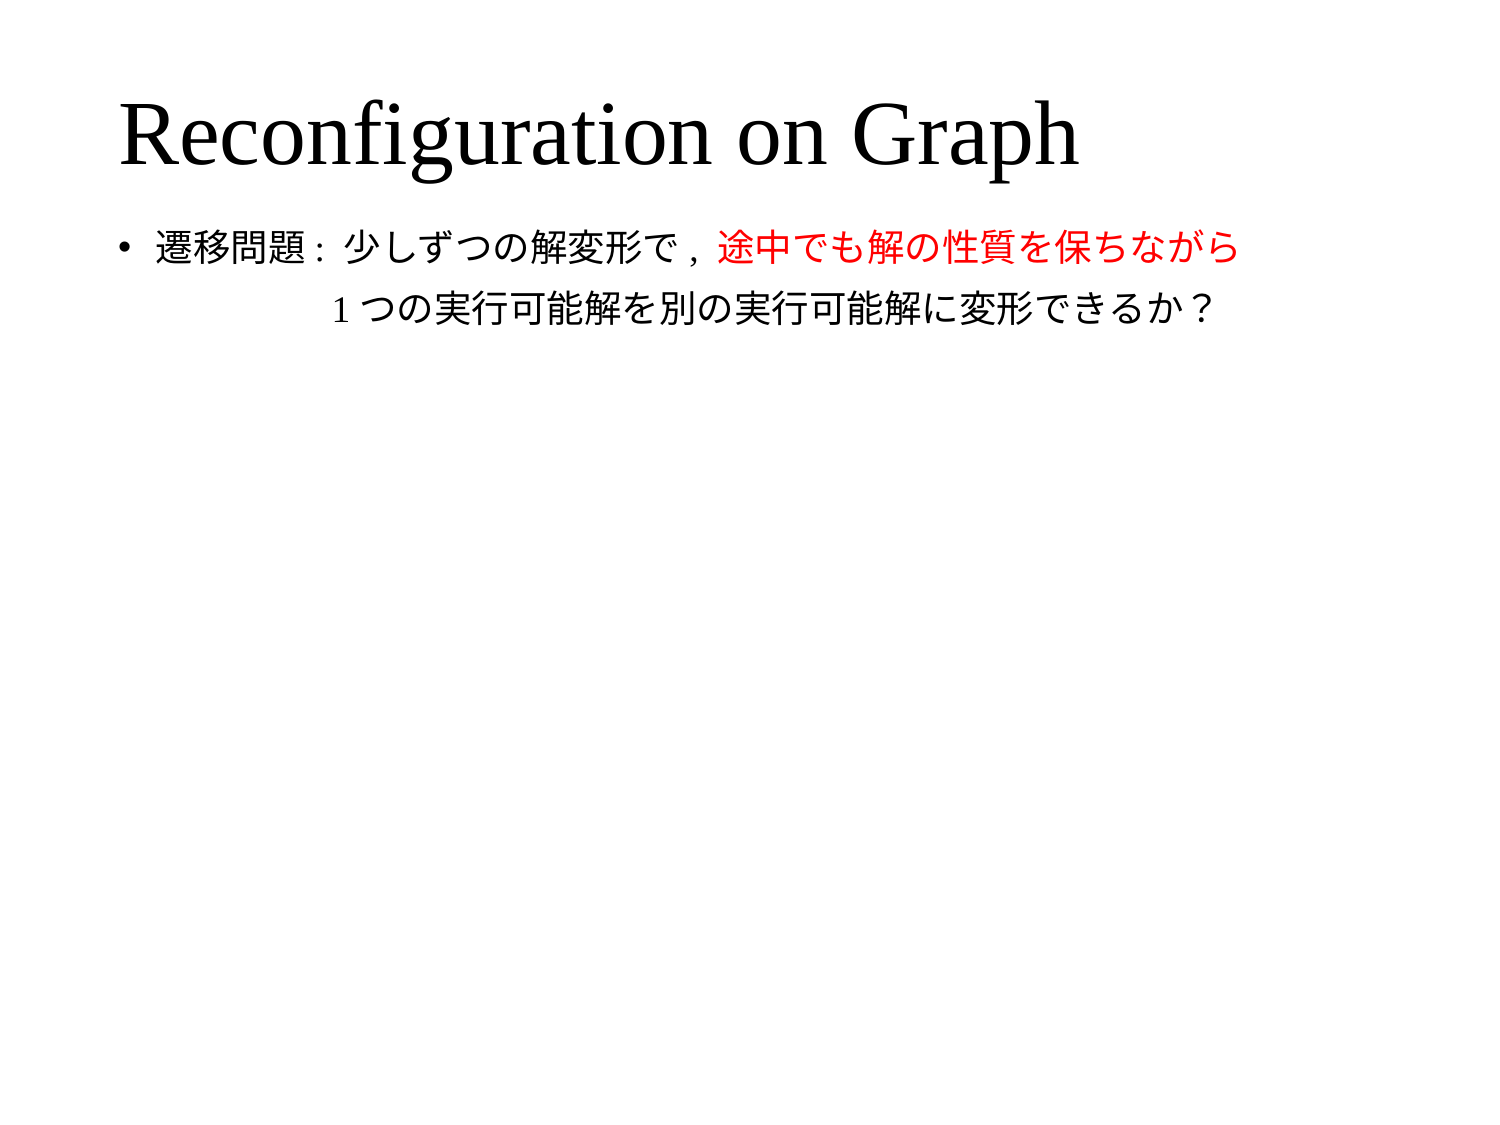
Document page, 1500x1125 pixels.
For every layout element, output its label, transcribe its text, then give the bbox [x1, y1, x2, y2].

title Reconfiguration on Graph [103, 59, 1397, 211]
list 遷移問題: 少しずつの解変形で, 途中でも解の性質を保ちながら 1つの実行可能解を別の実行可能解に変形できるか？ [103, 221, 1397, 1042]
